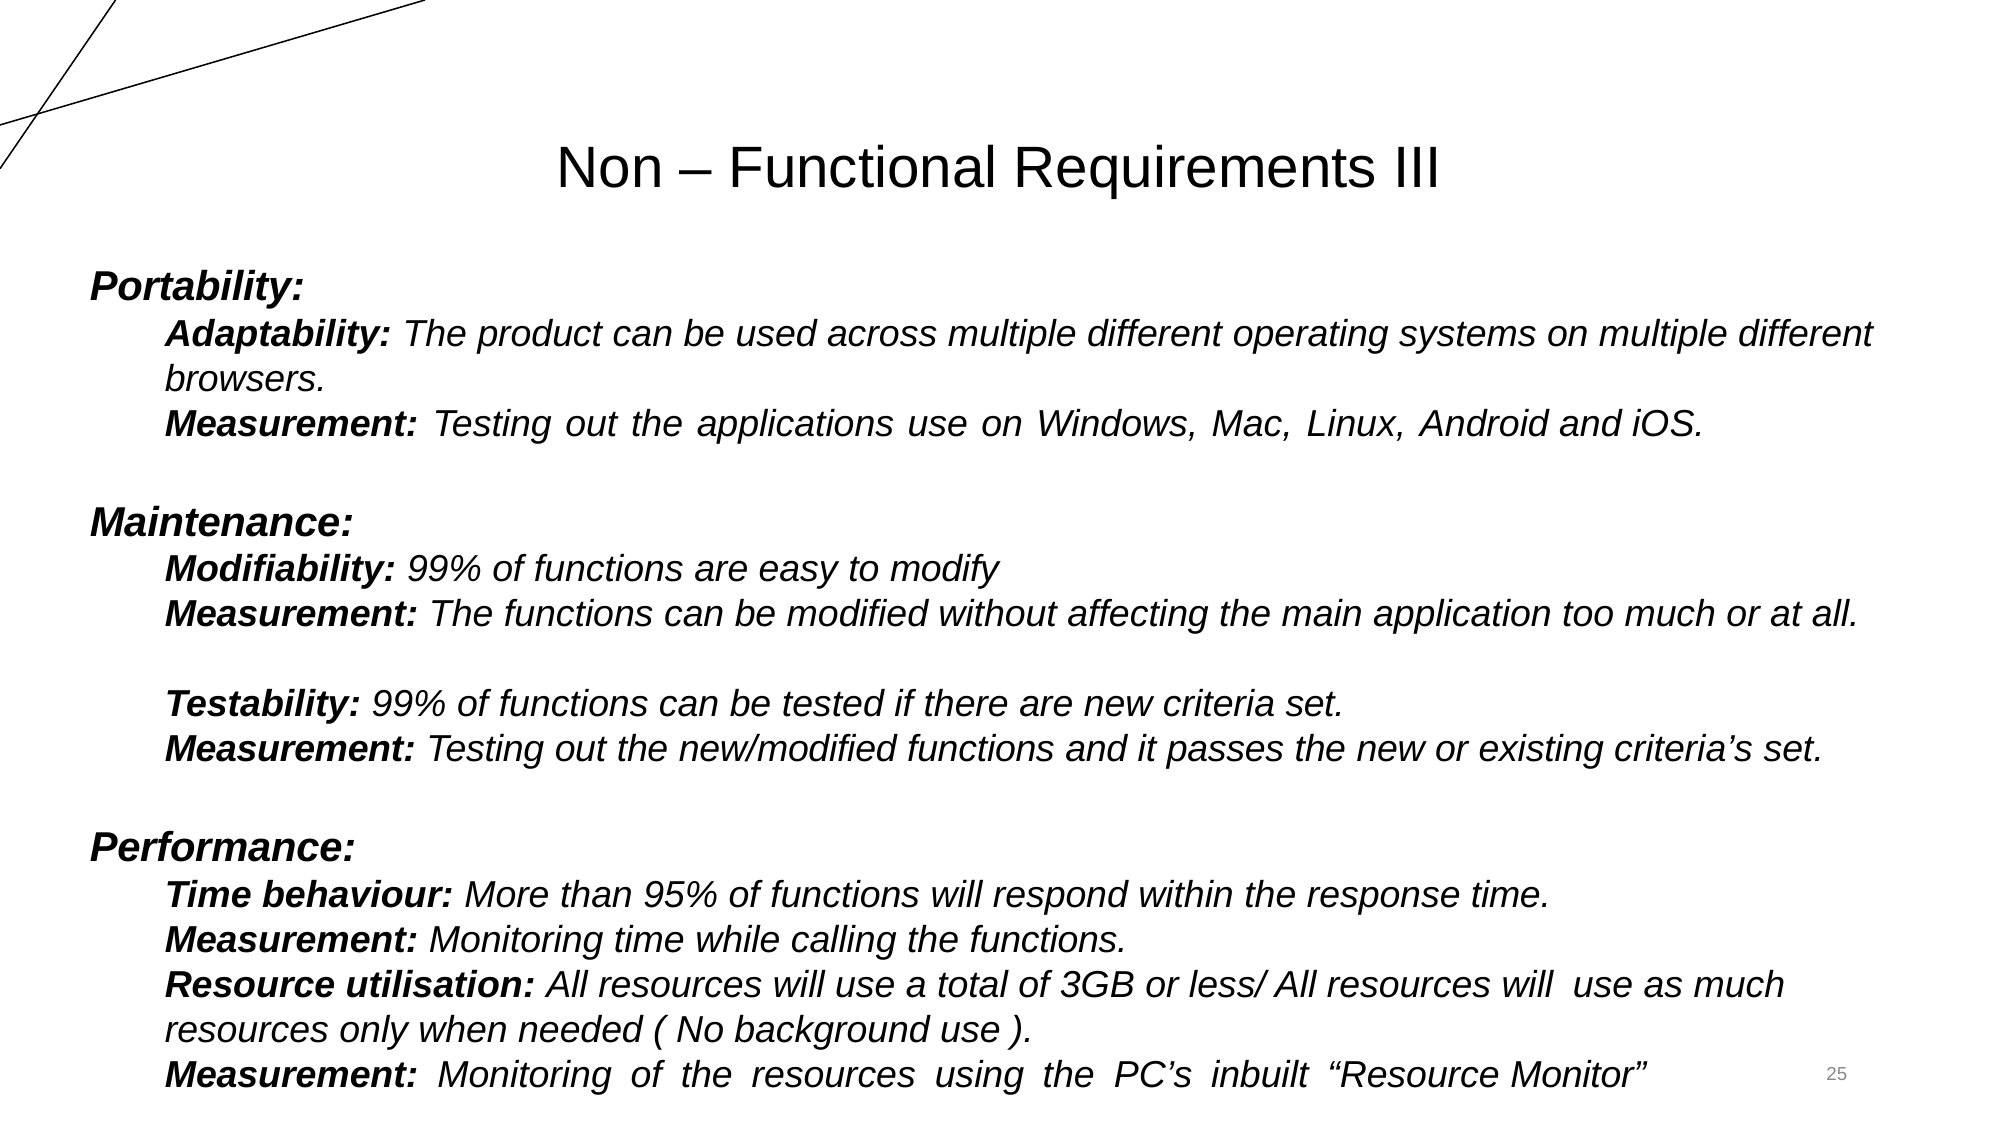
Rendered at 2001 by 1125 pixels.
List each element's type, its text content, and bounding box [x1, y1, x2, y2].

text_box Portability: Adaptability: The product can be used across multiple different operating systems on multiple different browsers. Measurement: Testing out the applications use on Windows, Mac, Linux, Android and iOS. Maintenance: Modifiability: 99% of functions are easy to modify Measurement: The functions can be modified without affecting the main application too much or at all. Testability: 99% of functions can be tested if there are new criteria set. Measurement: Testing out the new/modified functions and it passes the new or existing criteria’s set. Performance: Time behaviour: More than 95% of functions will respond within the response time. Measurement: Monitoring time while calling the functions. Resource utilisation: All resources will use a total of 3GB or less/ All resources will use as much resources only when needed ( No background use ). Measurement: Monitoring of the resources using the PC’s inbuilt “Resource Monitor” [0, 251, 2000, 1125]
title Non – Functional Requirements III [137, 59, 1863, 251]
